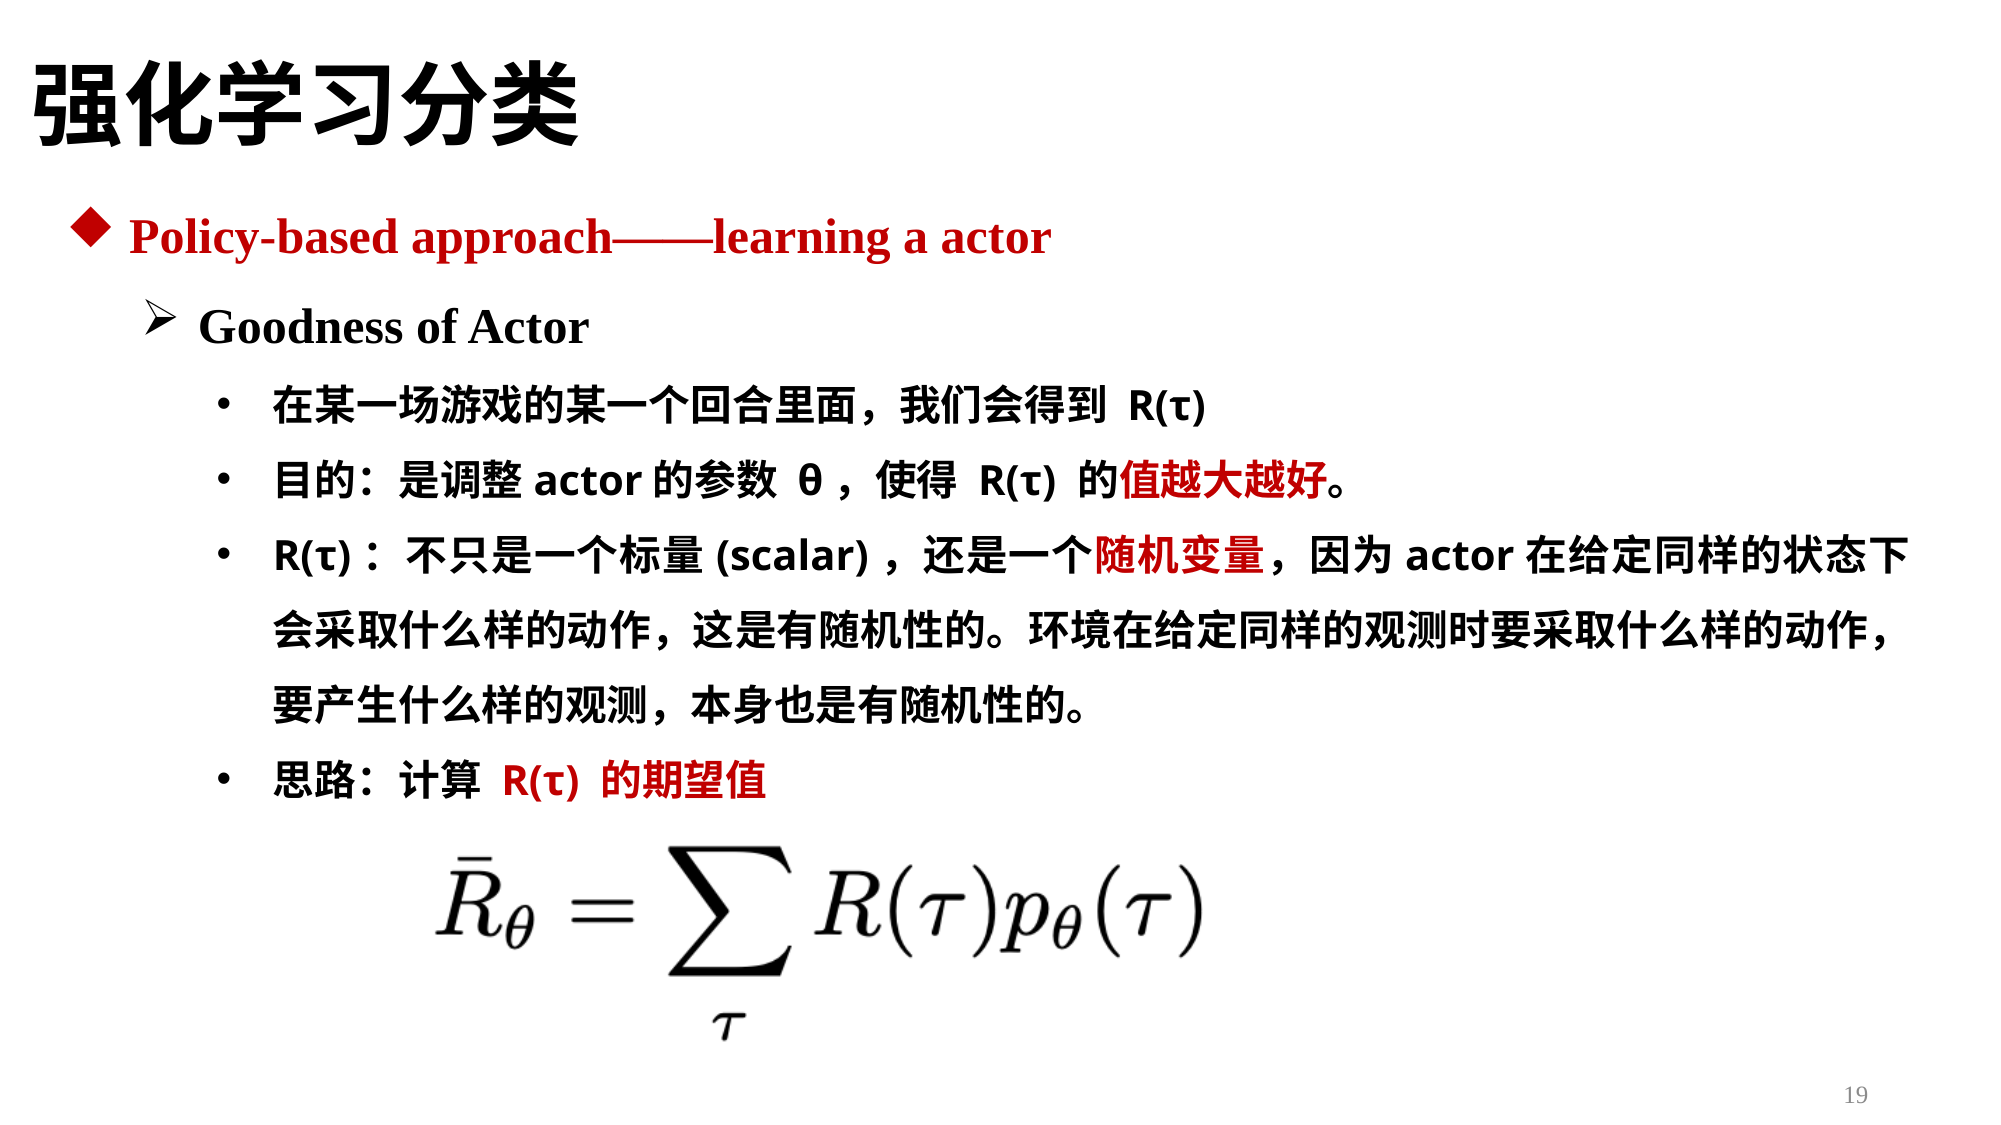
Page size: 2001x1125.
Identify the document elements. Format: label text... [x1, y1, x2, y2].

text_box 19 [1433, 1063, 1884, 1124]
text_box 强化学习分类 [16, 0, 1965, 218]
picture [403, 810, 1259, 1064]
text_box Policy-based approach——learning a actor Goodness of Actor 在某一场游戏的某一个回合里面，我们会得到 R(τ) 目的：是调整actor的参数 θ，使得 R(τ) 的值越大越好。 R(τ)：不只是一个标量(scalar)，还是一个随机变量，因为actor在给定同样的状态下会采取什么样的动作，这是有随机性的。环境在给定同样的观测时要采取什么样的动作，要产生什么样的观测，本身也是有随机性的。 思路：计算 R(τ) 的期望值 [51, 218, 1926, 1125]
